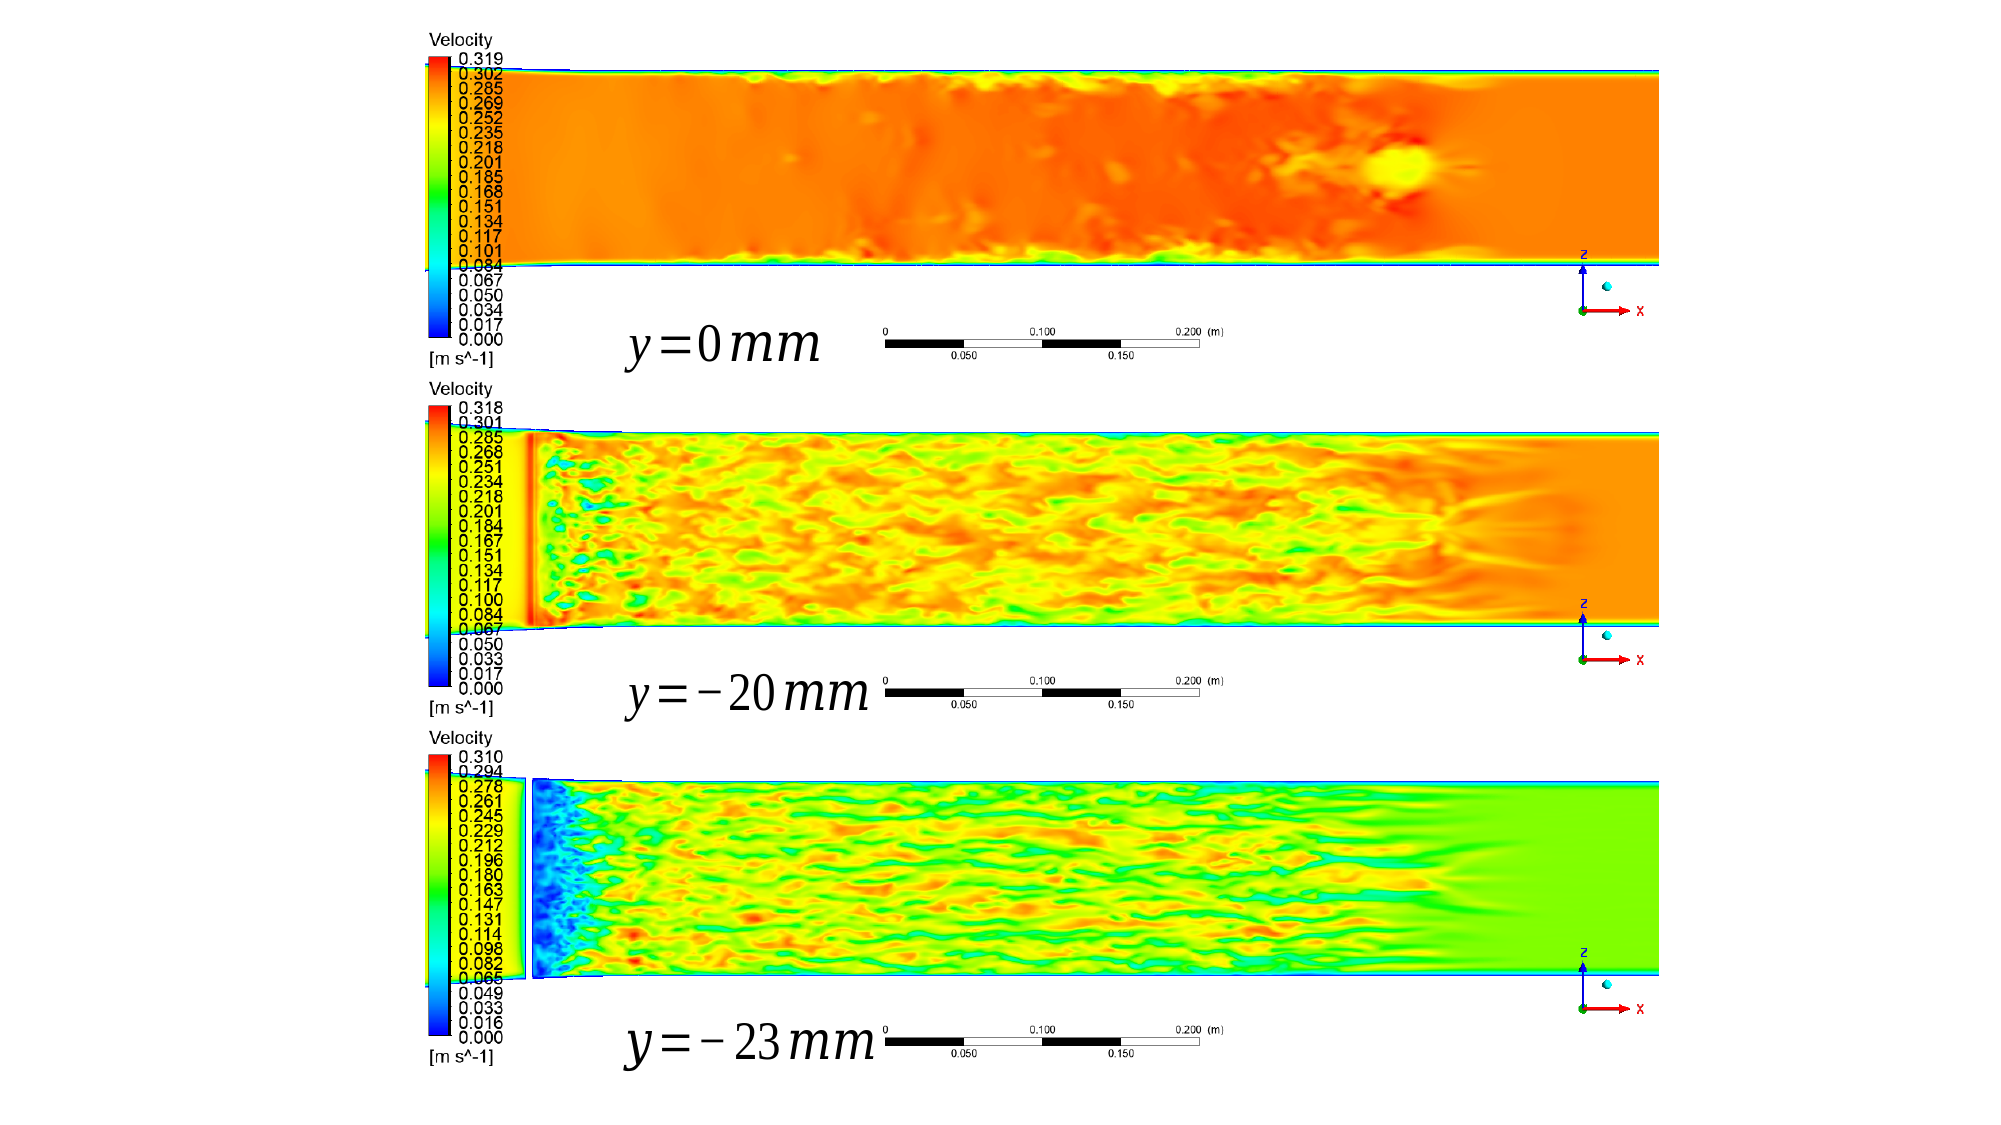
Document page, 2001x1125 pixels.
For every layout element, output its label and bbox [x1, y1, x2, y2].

picture [424, 25, 1659, 1073]
